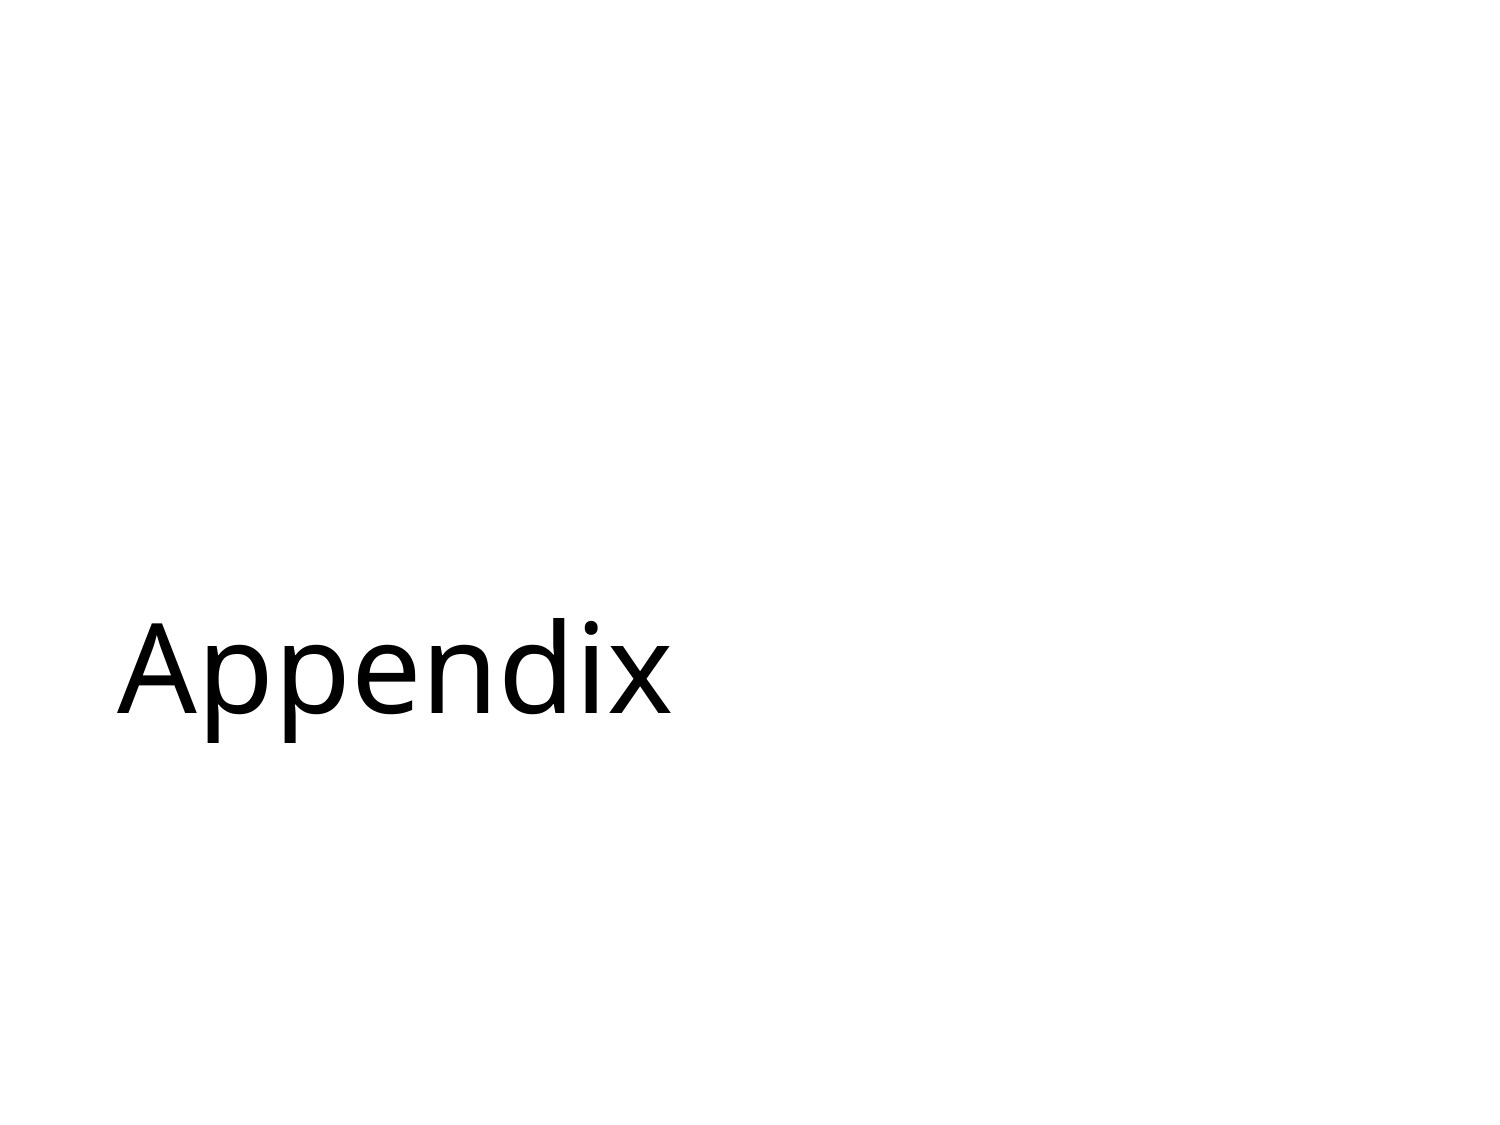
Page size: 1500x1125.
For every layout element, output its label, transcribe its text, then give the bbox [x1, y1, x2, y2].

title Appendix [102, 280, 1397, 749]
